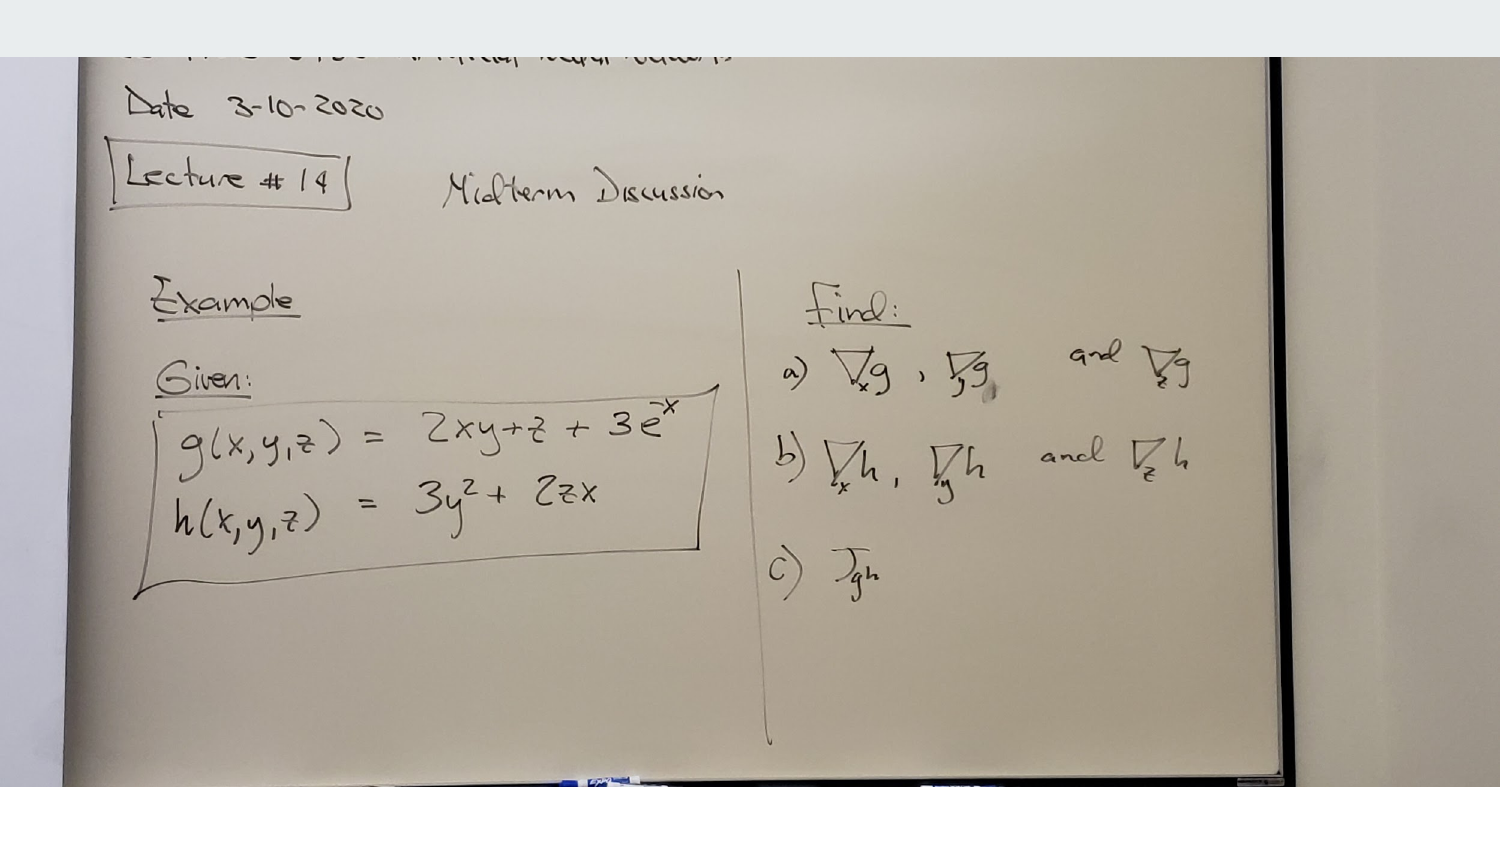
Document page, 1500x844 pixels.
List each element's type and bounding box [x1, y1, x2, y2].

picture [0, 57, 1500, 787]
